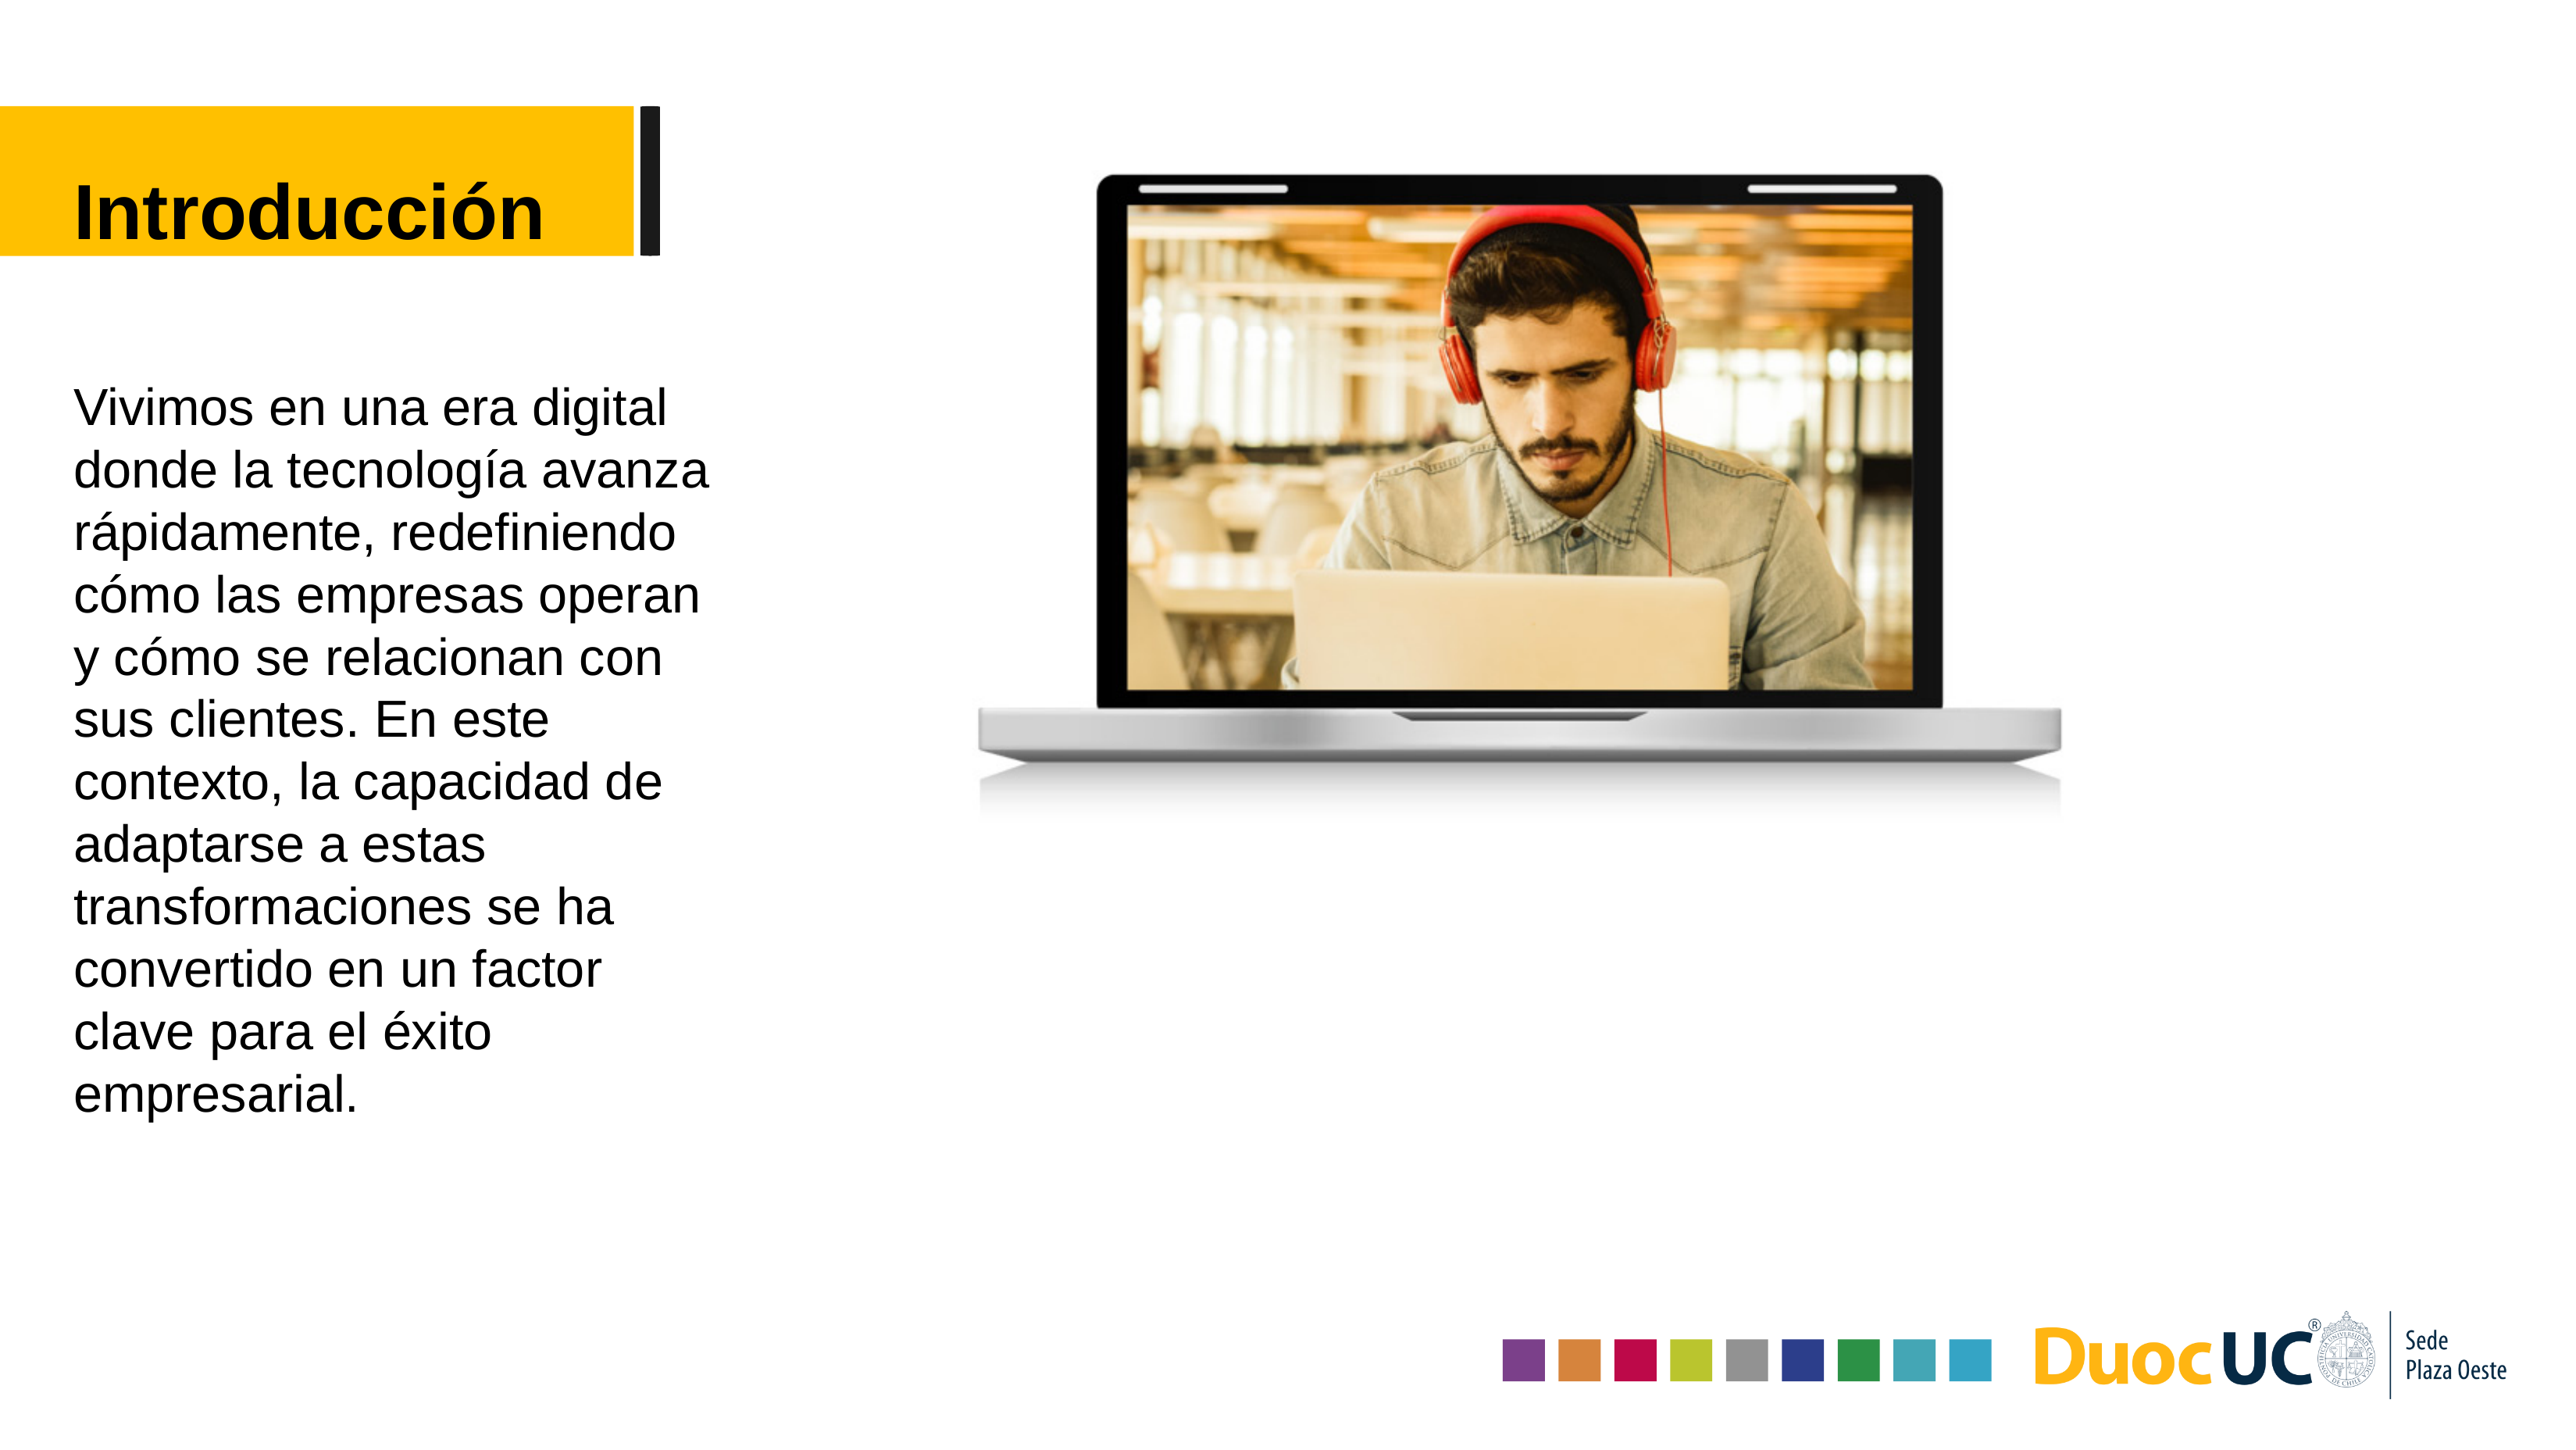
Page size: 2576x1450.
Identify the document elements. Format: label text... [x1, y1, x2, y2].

picture [888, 111, 2120, 891]
list Introducción [73, 161, 630, 256]
picture [2031, 1310, 2512, 1400]
list Vivimos en una era digital donde la tecnología avanza rápidamente, redefiniendo cómo las empresas operan y cómo se relacionan con sus clientes. En este contexto, la capacidad de adaptarse a estas transformaciones se ha convertido en un factor clave para el éxito empresarial. [73, 373, 732, 1130]
